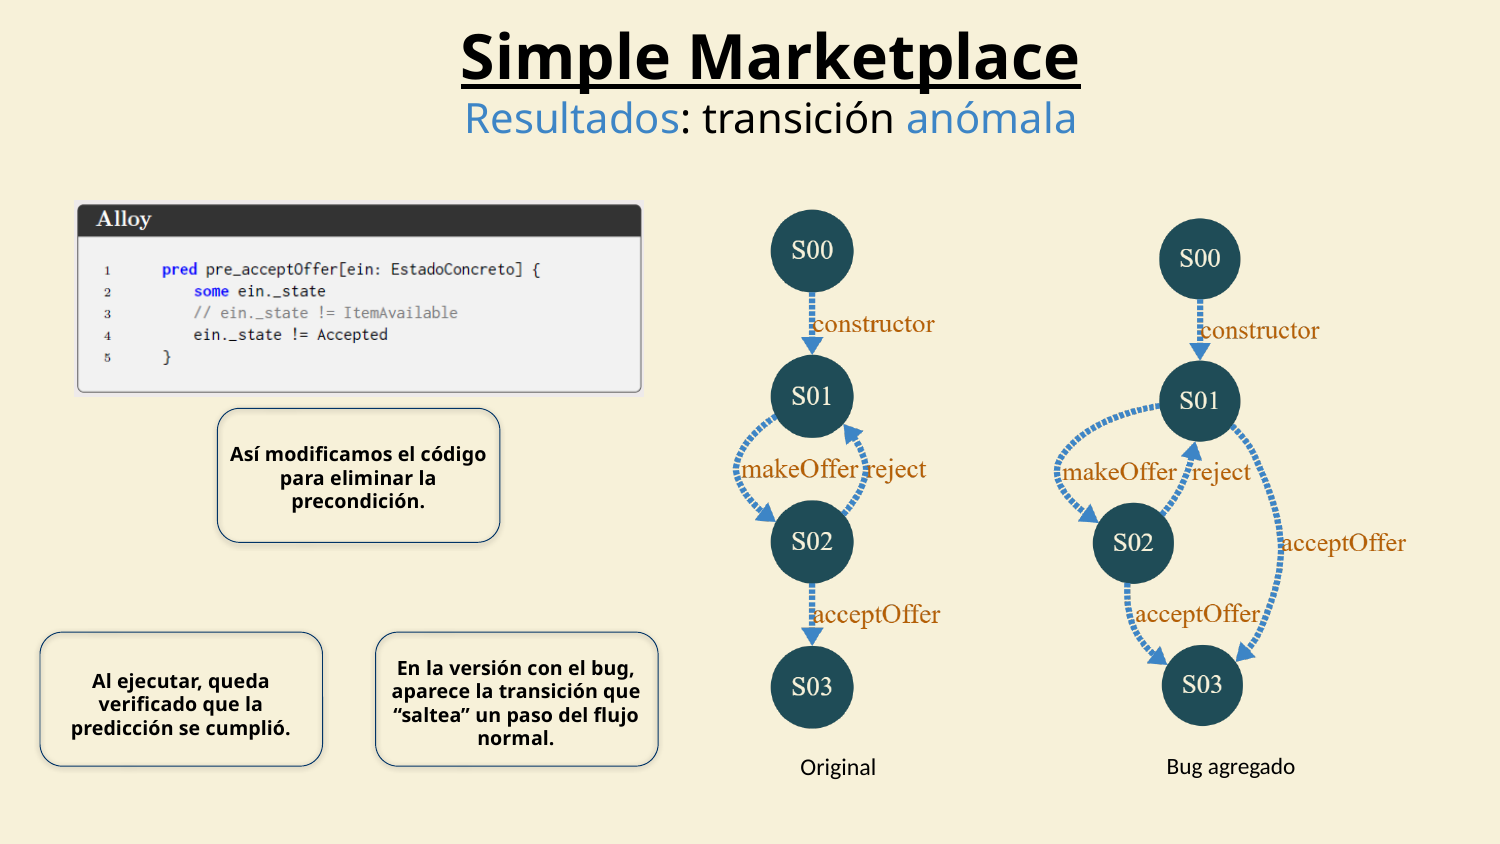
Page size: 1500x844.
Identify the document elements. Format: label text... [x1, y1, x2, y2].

text_box [381, 759, 653, 767]
text_box Al ejecutar, queda verificado que la predicción se cumplió. [40, 660, 322, 748]
title Simple Marketplace Resultados: transición anómala [133, 9, 1409, 159]
text_box En la versión con el bug, aparece la transición que “saltea” un paso del flujo normal. [375, 647, 657, 759]
text_box [217, 408, 500, 543]
text_box [376, 632, 659, 751]
picture [1053, 216, 1409, 729]
text_box [39, 632, 323, 767]
picture [73, 200, 644, 397]
text_box Original [749, 739, 928, 796]
picture [732, 207, 945, 731]
text_box Así modificamos el código para eliminar la precondición. [217, 433, 499, 521]
text_box Bug agregado [1141, 736, 1321, 796]
